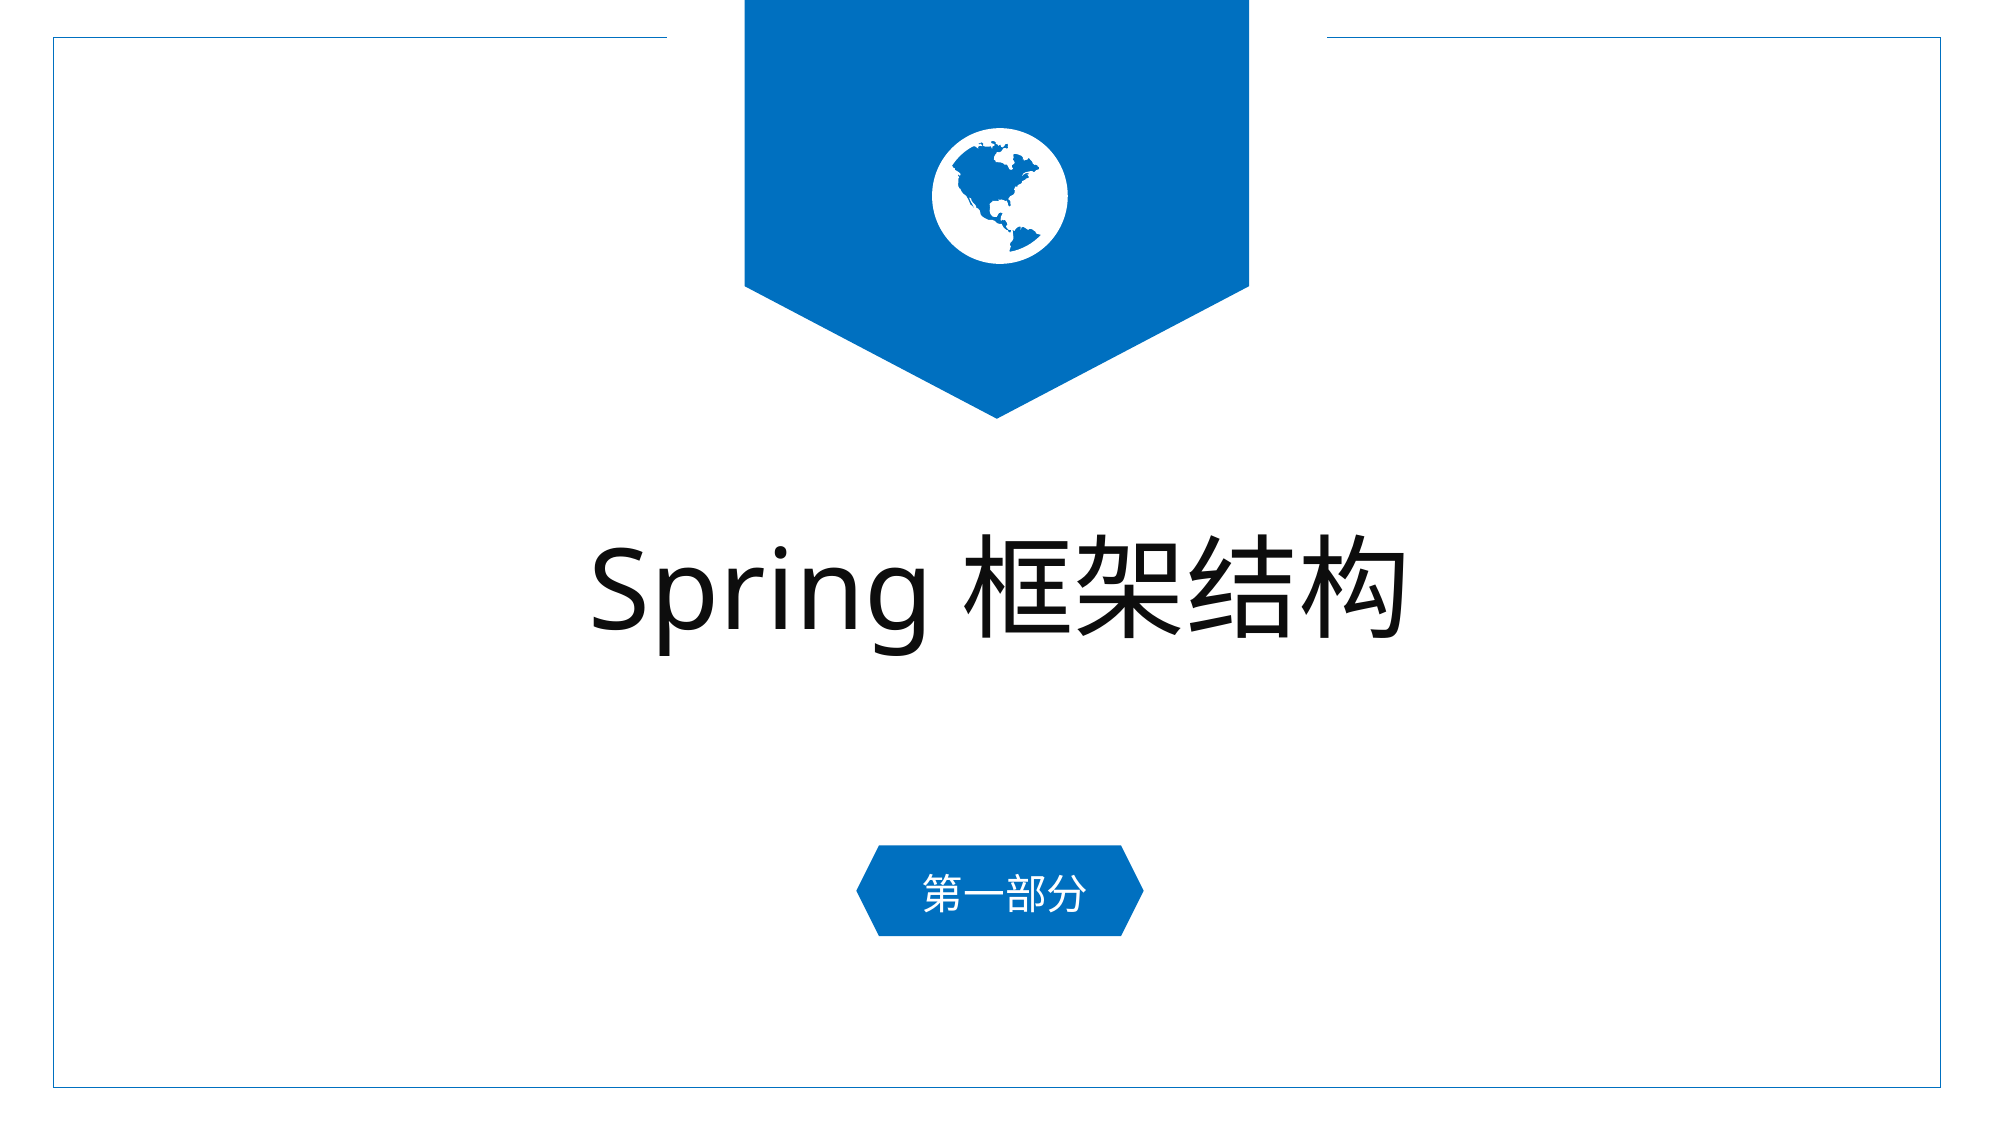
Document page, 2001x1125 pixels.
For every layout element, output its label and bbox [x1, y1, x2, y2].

text_box [471, 0, 1522, 1125]
